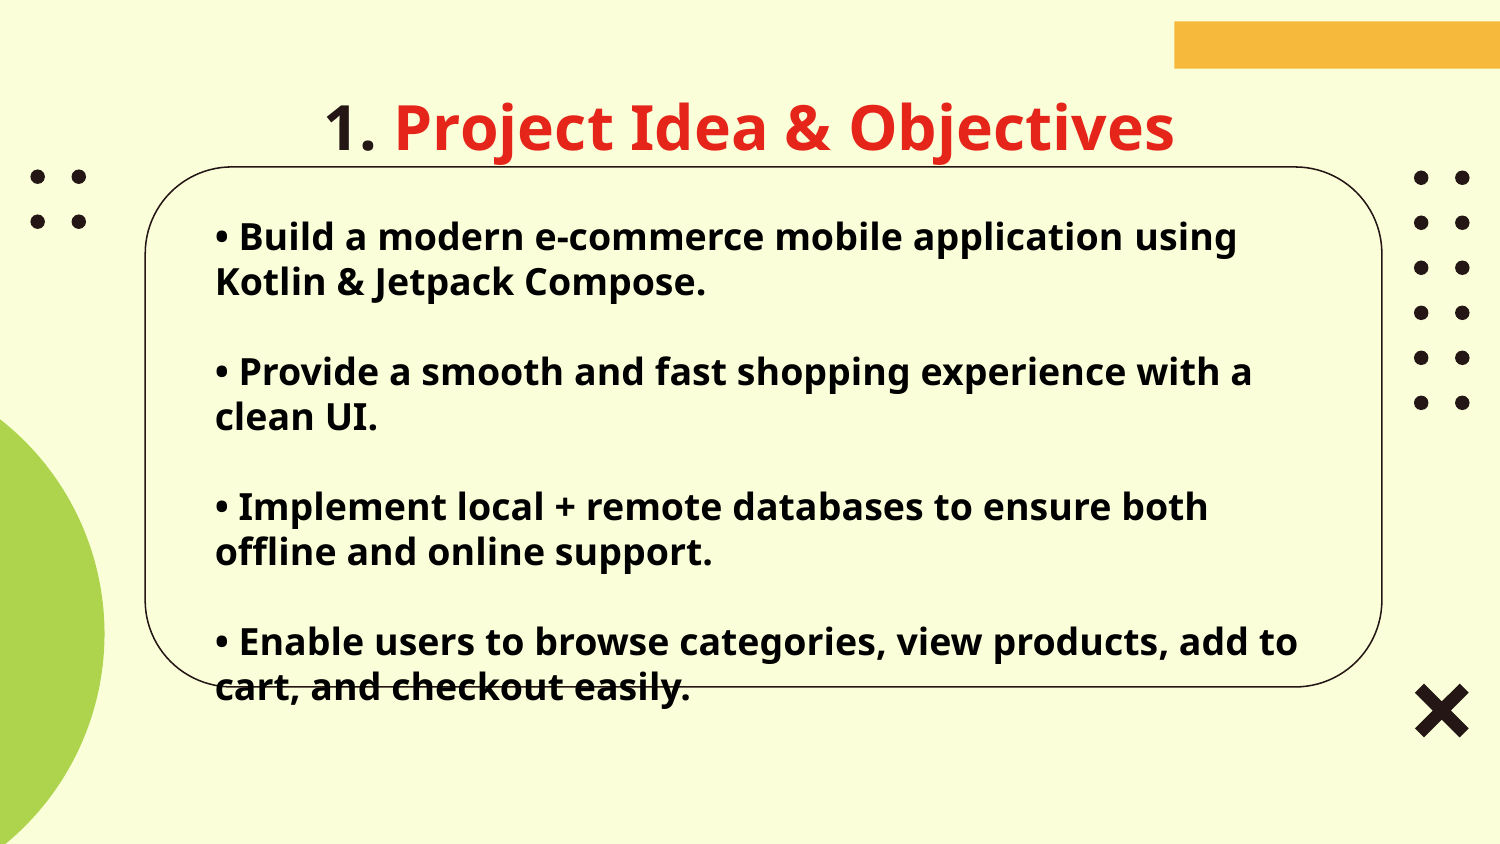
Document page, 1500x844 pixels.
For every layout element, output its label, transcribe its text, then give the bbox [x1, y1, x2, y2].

title 1. Project Idea & Objectives [118, 72, 1382, 167]
text_box • Build a modern e‑commerce mobile application using Kotlin & Jetpack Compose.​ • Provide a smooth and fast shopping experience with a clean UI.​ • Implement local + remote databases to ensure both offline and online support.​ • Enable users to browse categories, view products, add to cart, and checkout easily.​ [200, 205, 1333, 751]
text_box [145, 166, 1382, 681]
